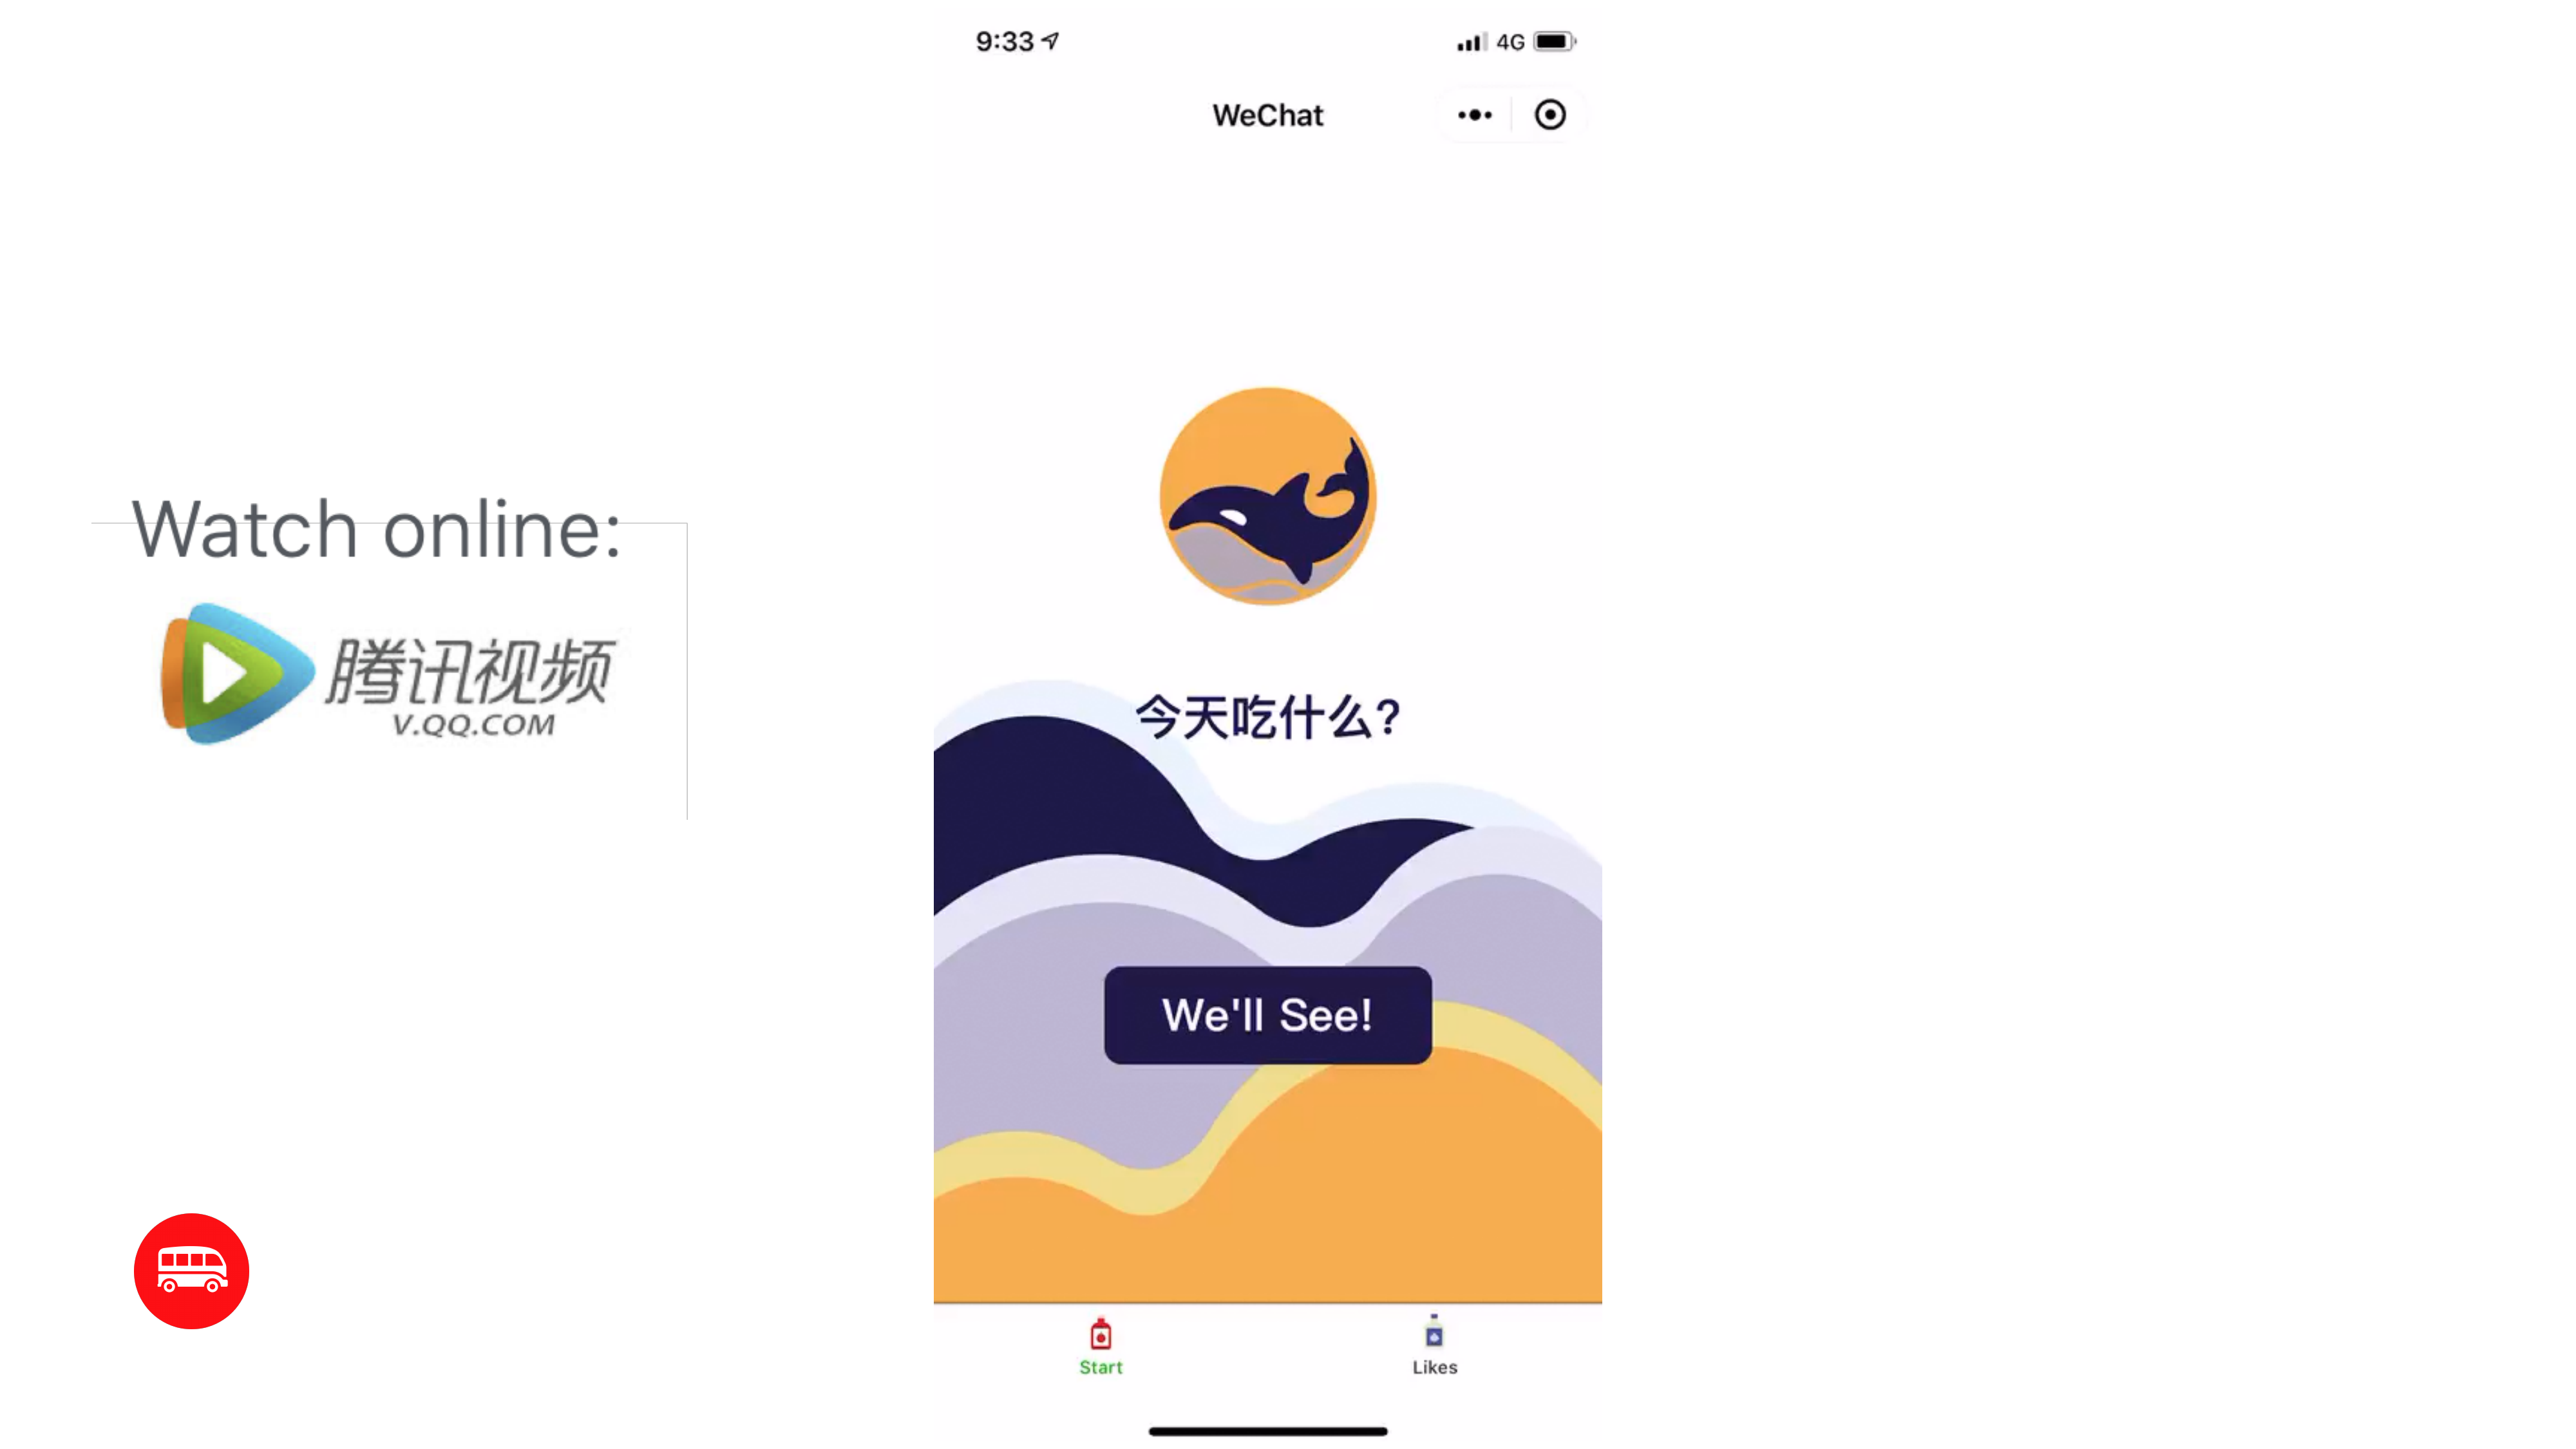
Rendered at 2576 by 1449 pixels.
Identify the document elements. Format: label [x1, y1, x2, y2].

picture [134, 1213, 250, 1329]
picture [91, 475, 1012, 820]
text_box [933, 7, 1603, 1442]
